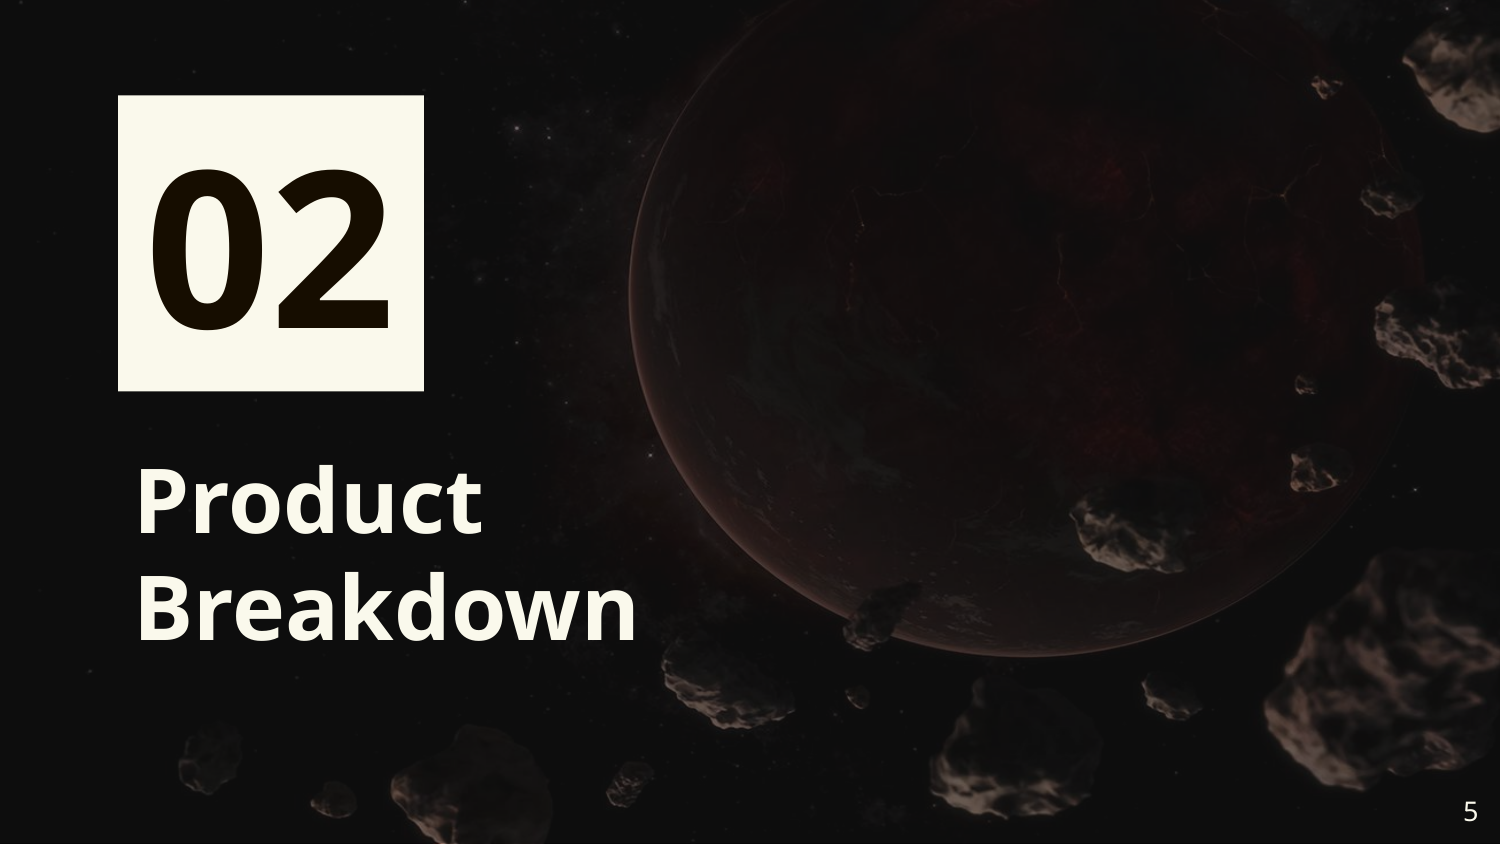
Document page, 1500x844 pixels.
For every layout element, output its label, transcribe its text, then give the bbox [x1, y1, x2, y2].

title 02 [118, 95, 424, 392]
slide_number ‹#› [1403, 779, 1494, 844]
title Product Breakdown [118, 428, 834, 680]
